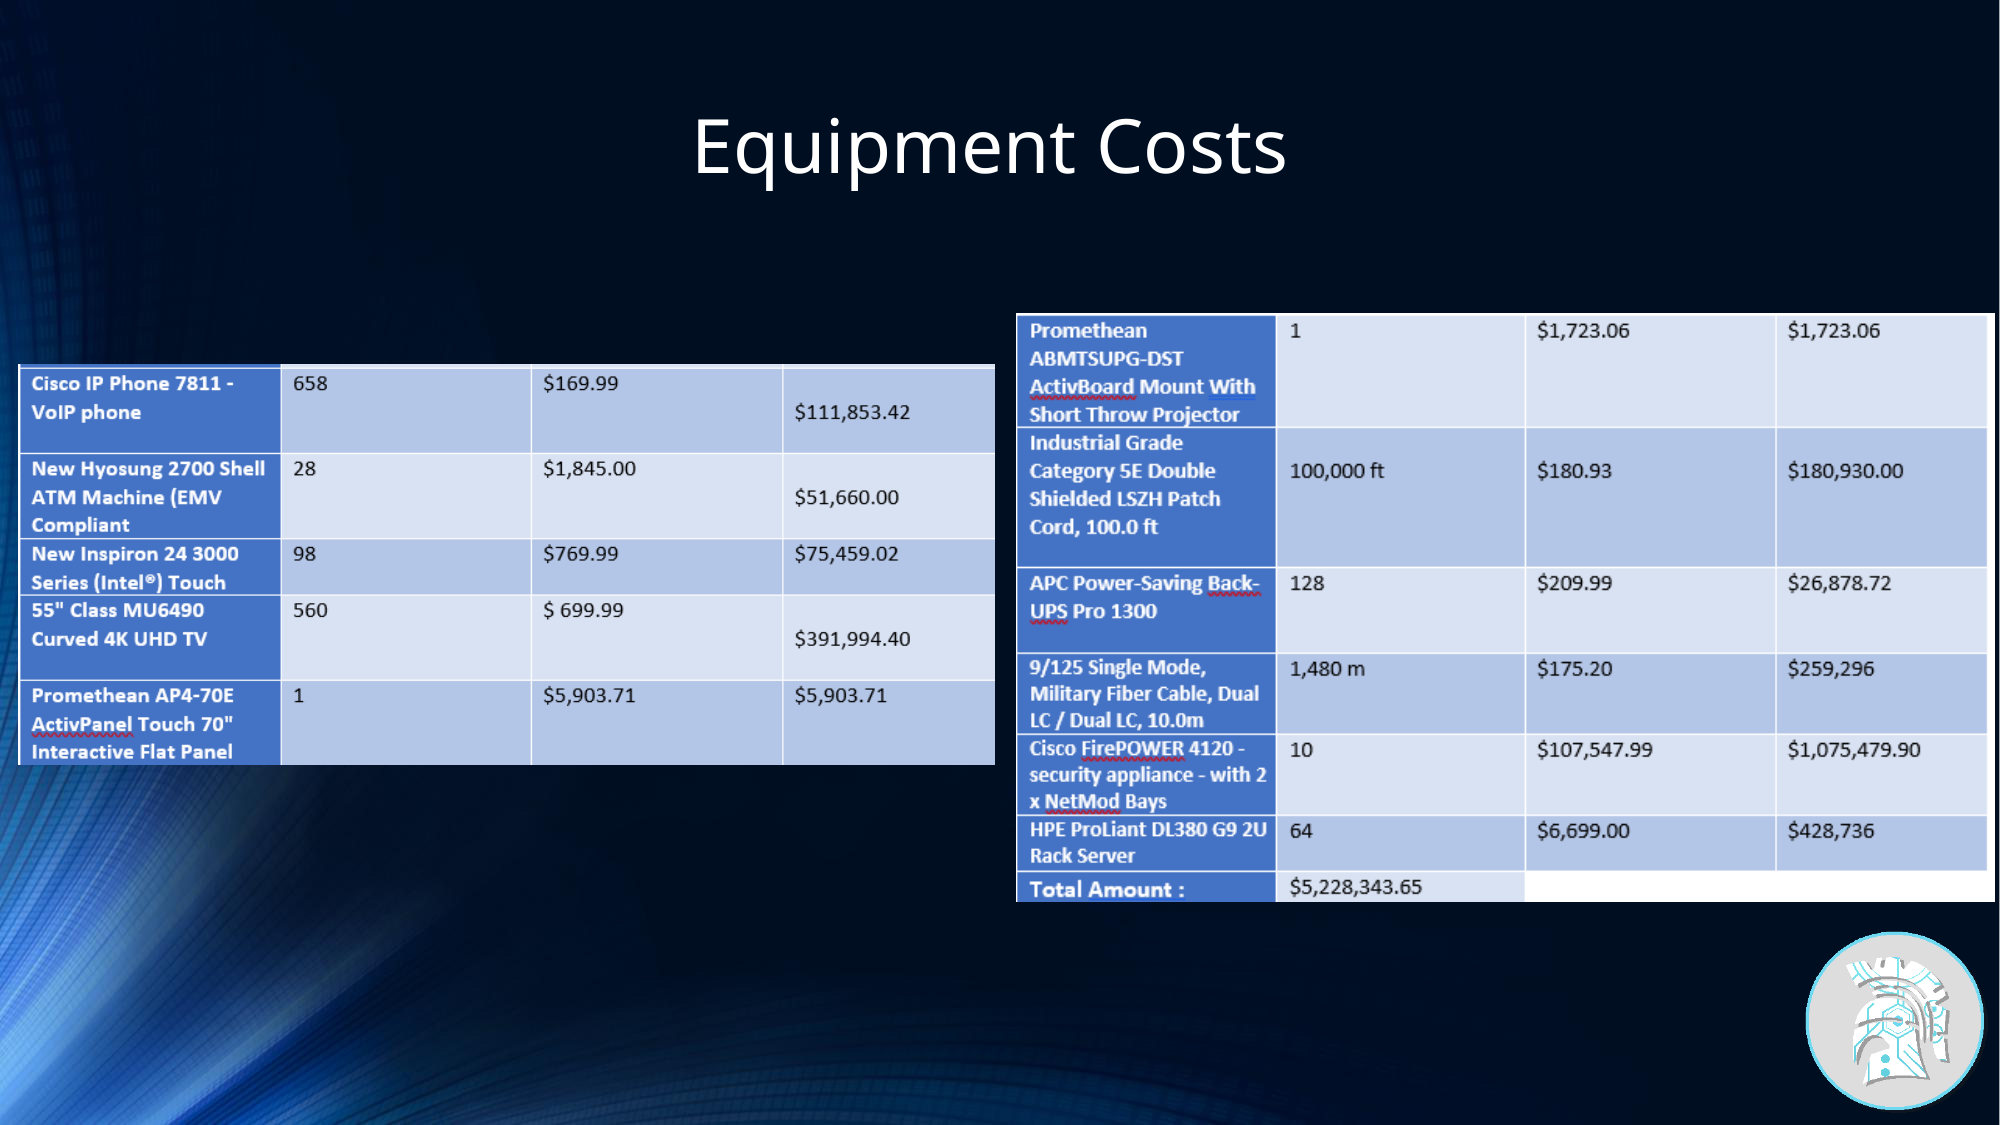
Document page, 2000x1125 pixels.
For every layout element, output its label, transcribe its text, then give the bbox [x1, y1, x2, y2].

picture [0, 0, 2000, 1125]
title Equipment Costs [249, 62, 1750, 288]
